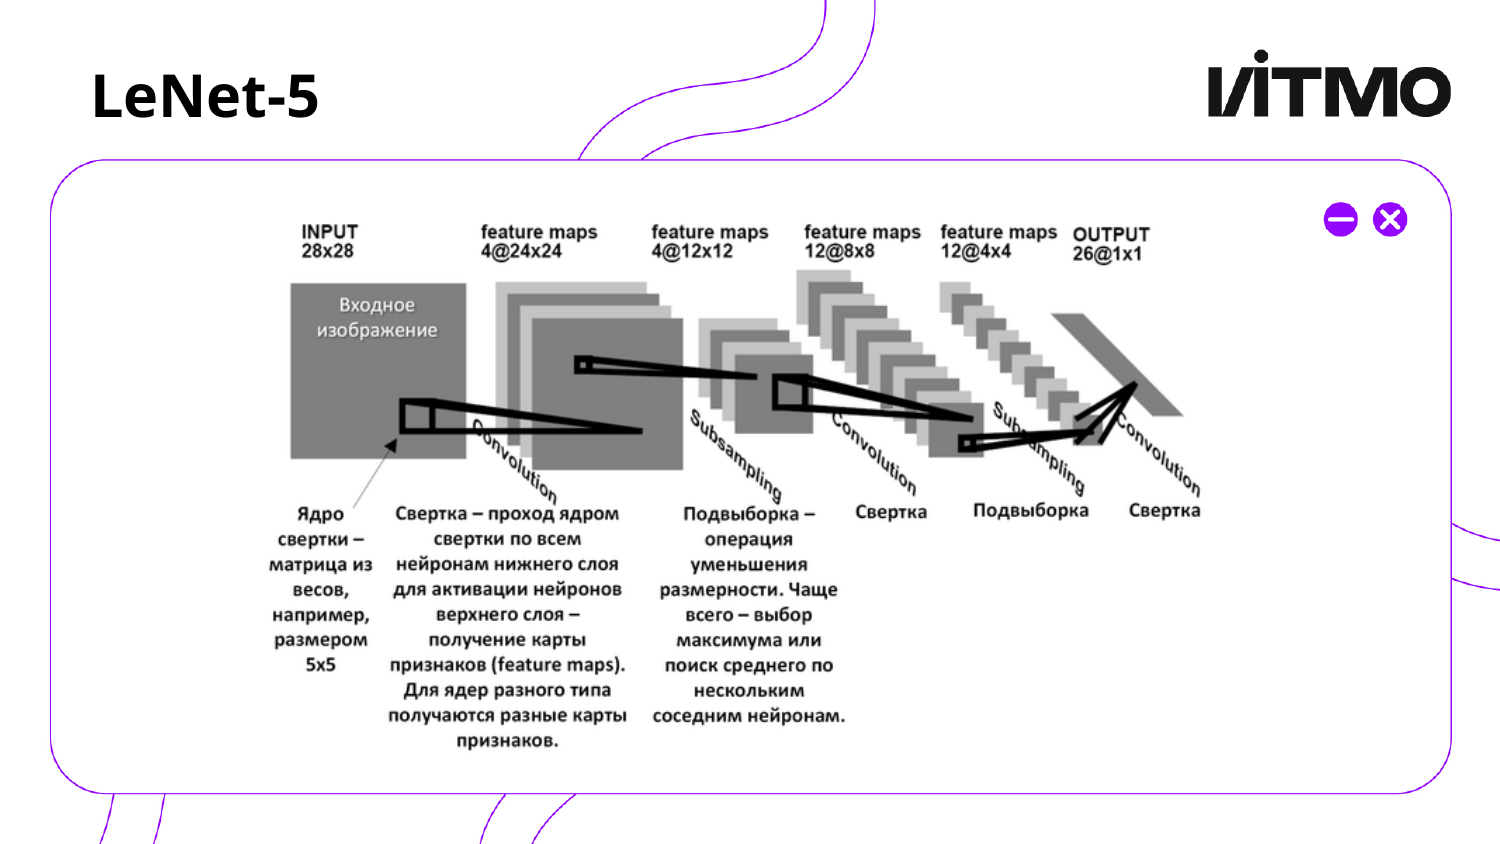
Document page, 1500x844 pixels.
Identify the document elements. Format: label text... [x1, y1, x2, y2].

title LeNet-5 [75, 50, 1195, 137]
picture [0, 0, 1500, 844]
